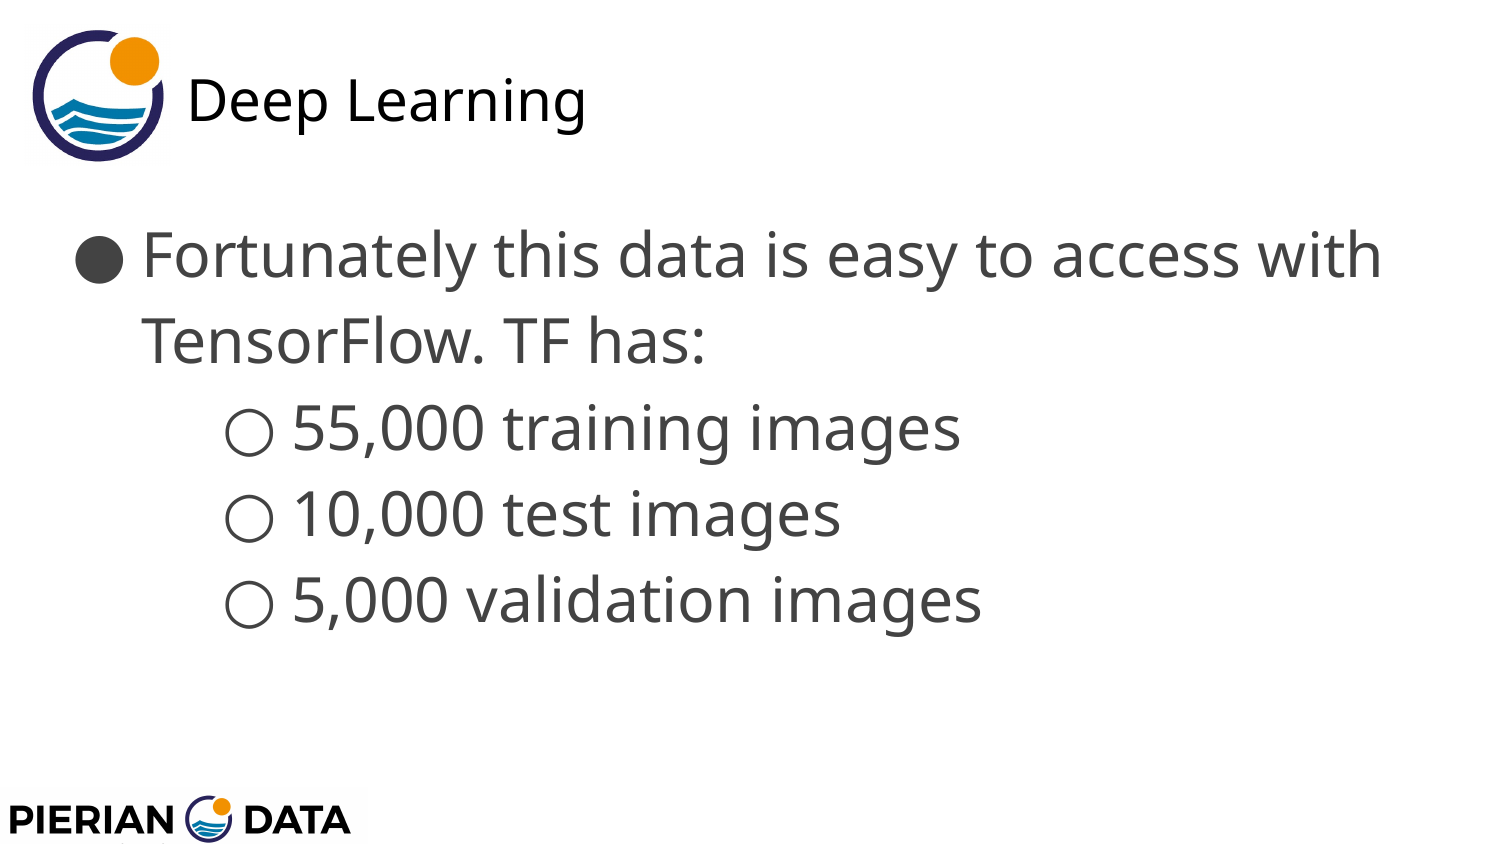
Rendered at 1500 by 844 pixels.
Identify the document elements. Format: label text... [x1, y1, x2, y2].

title Deep Learning [176, 48, 1449, 143]
picture [0, 787, 368, 844]
list Fortunately this data is easy to access with TensorFlow. TF has: 55,000 training images 10,000 test images 5,000 validation images [51, 189, 1449, 750]
picture [24, 24, 172, 167]
